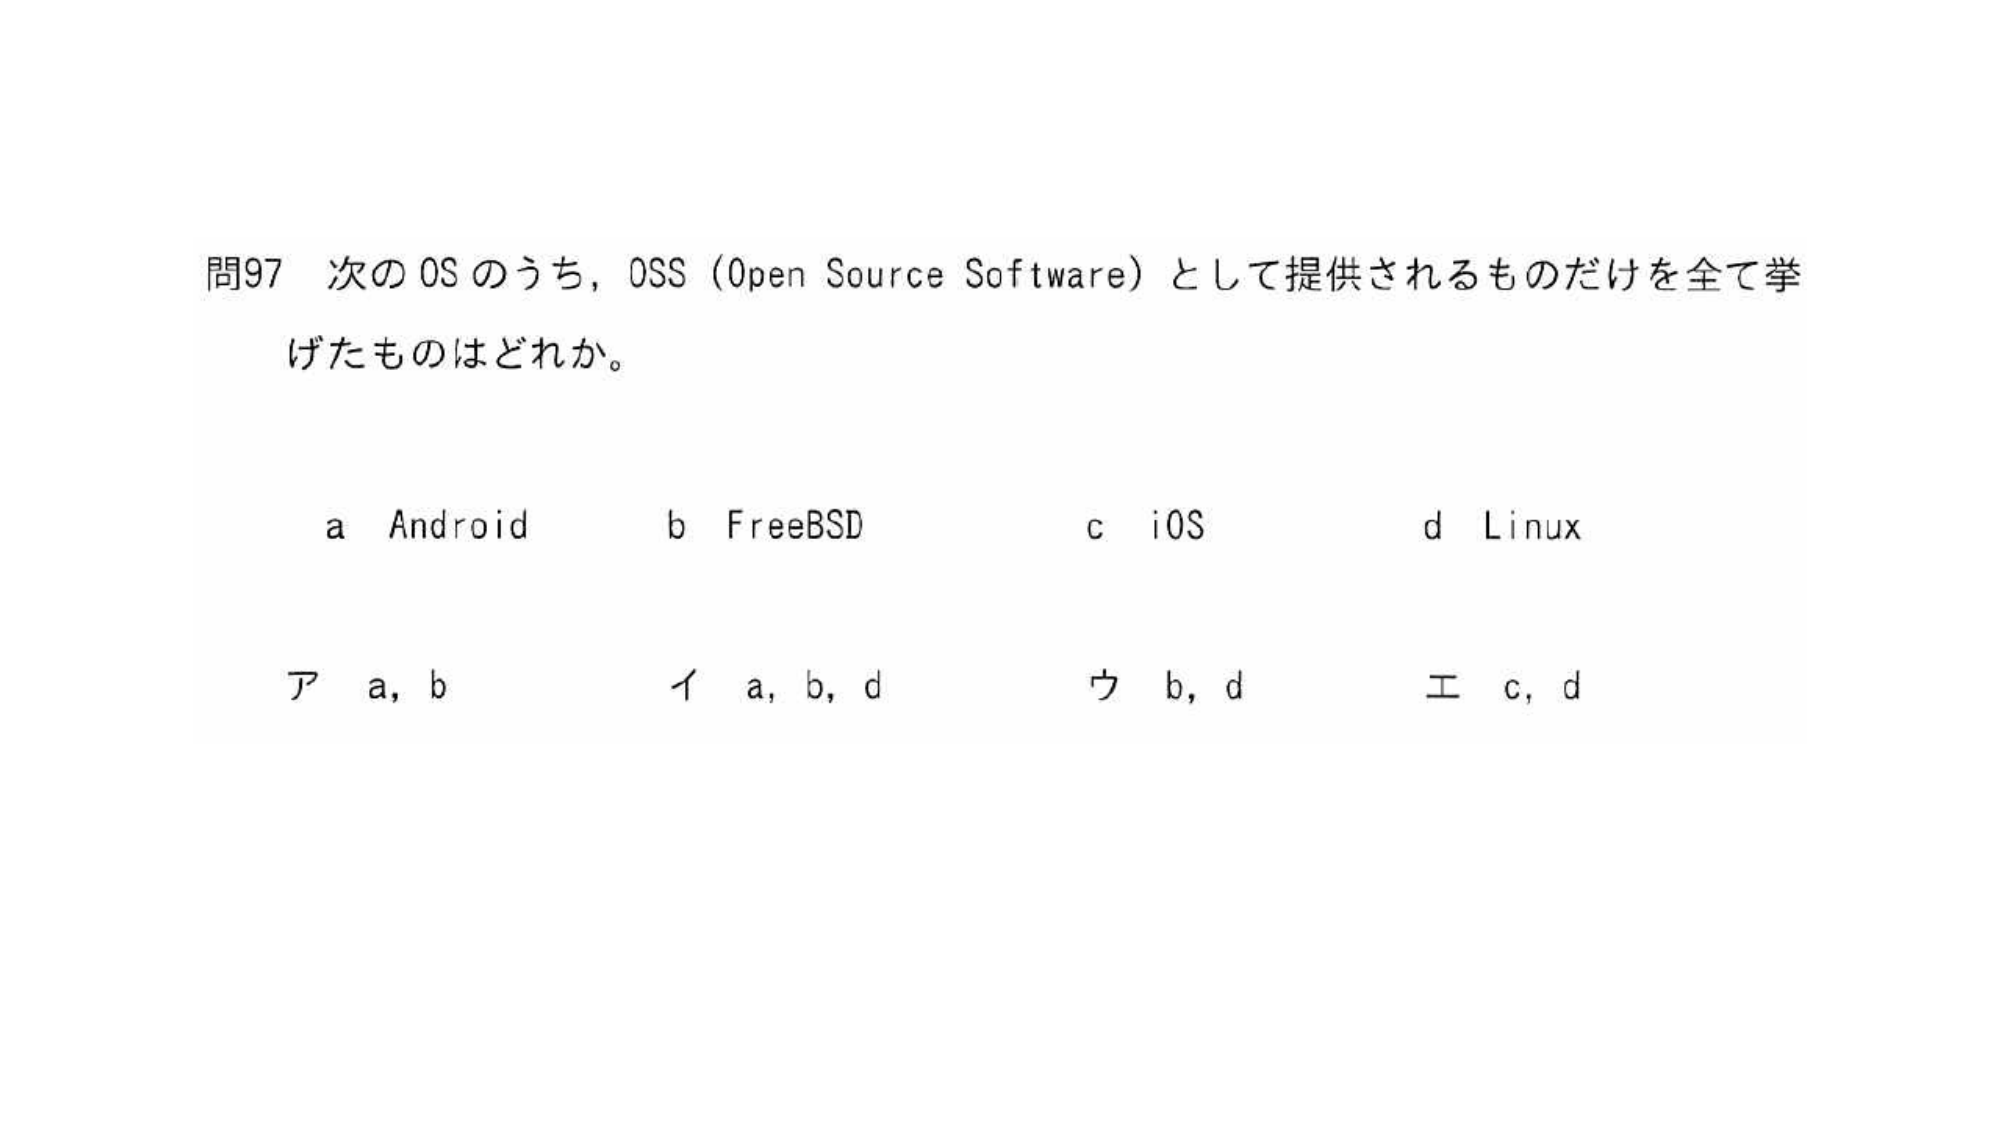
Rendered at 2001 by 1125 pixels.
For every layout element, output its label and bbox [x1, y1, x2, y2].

picture [193, 237, 1807, 744]
